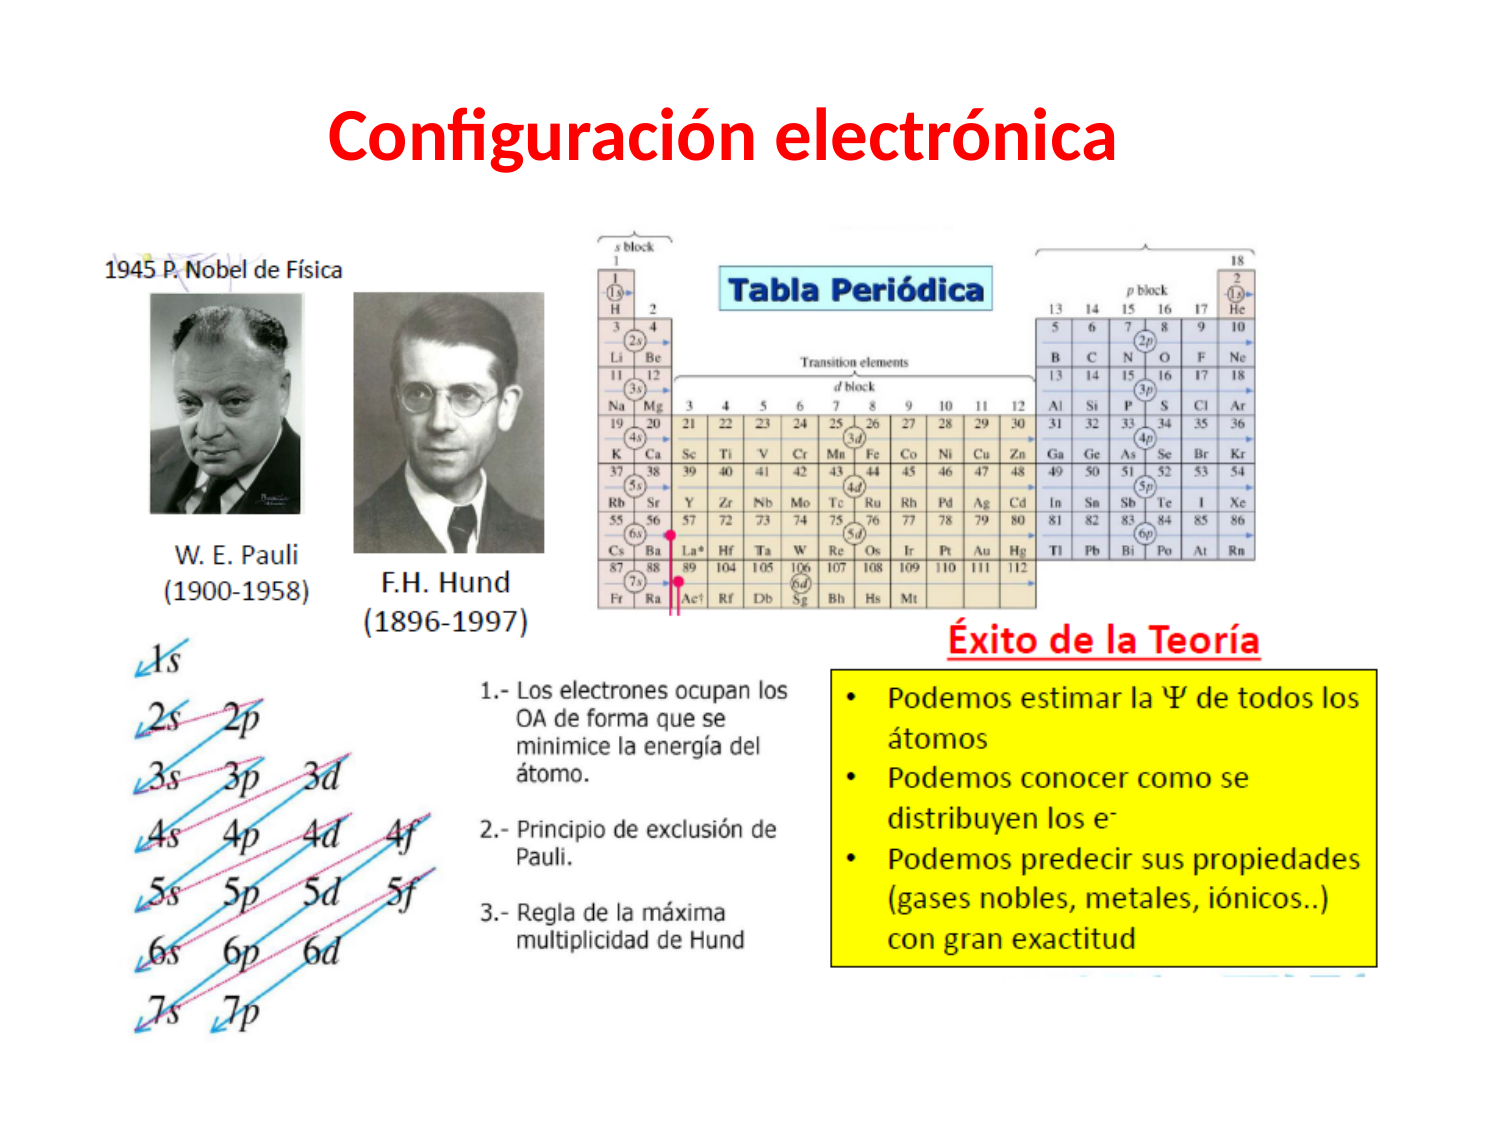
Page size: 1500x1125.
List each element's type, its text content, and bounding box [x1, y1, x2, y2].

text_box Configuración electrónica [147, 78, 1300, 165]
picture [88, 207, 1431, 1057]
